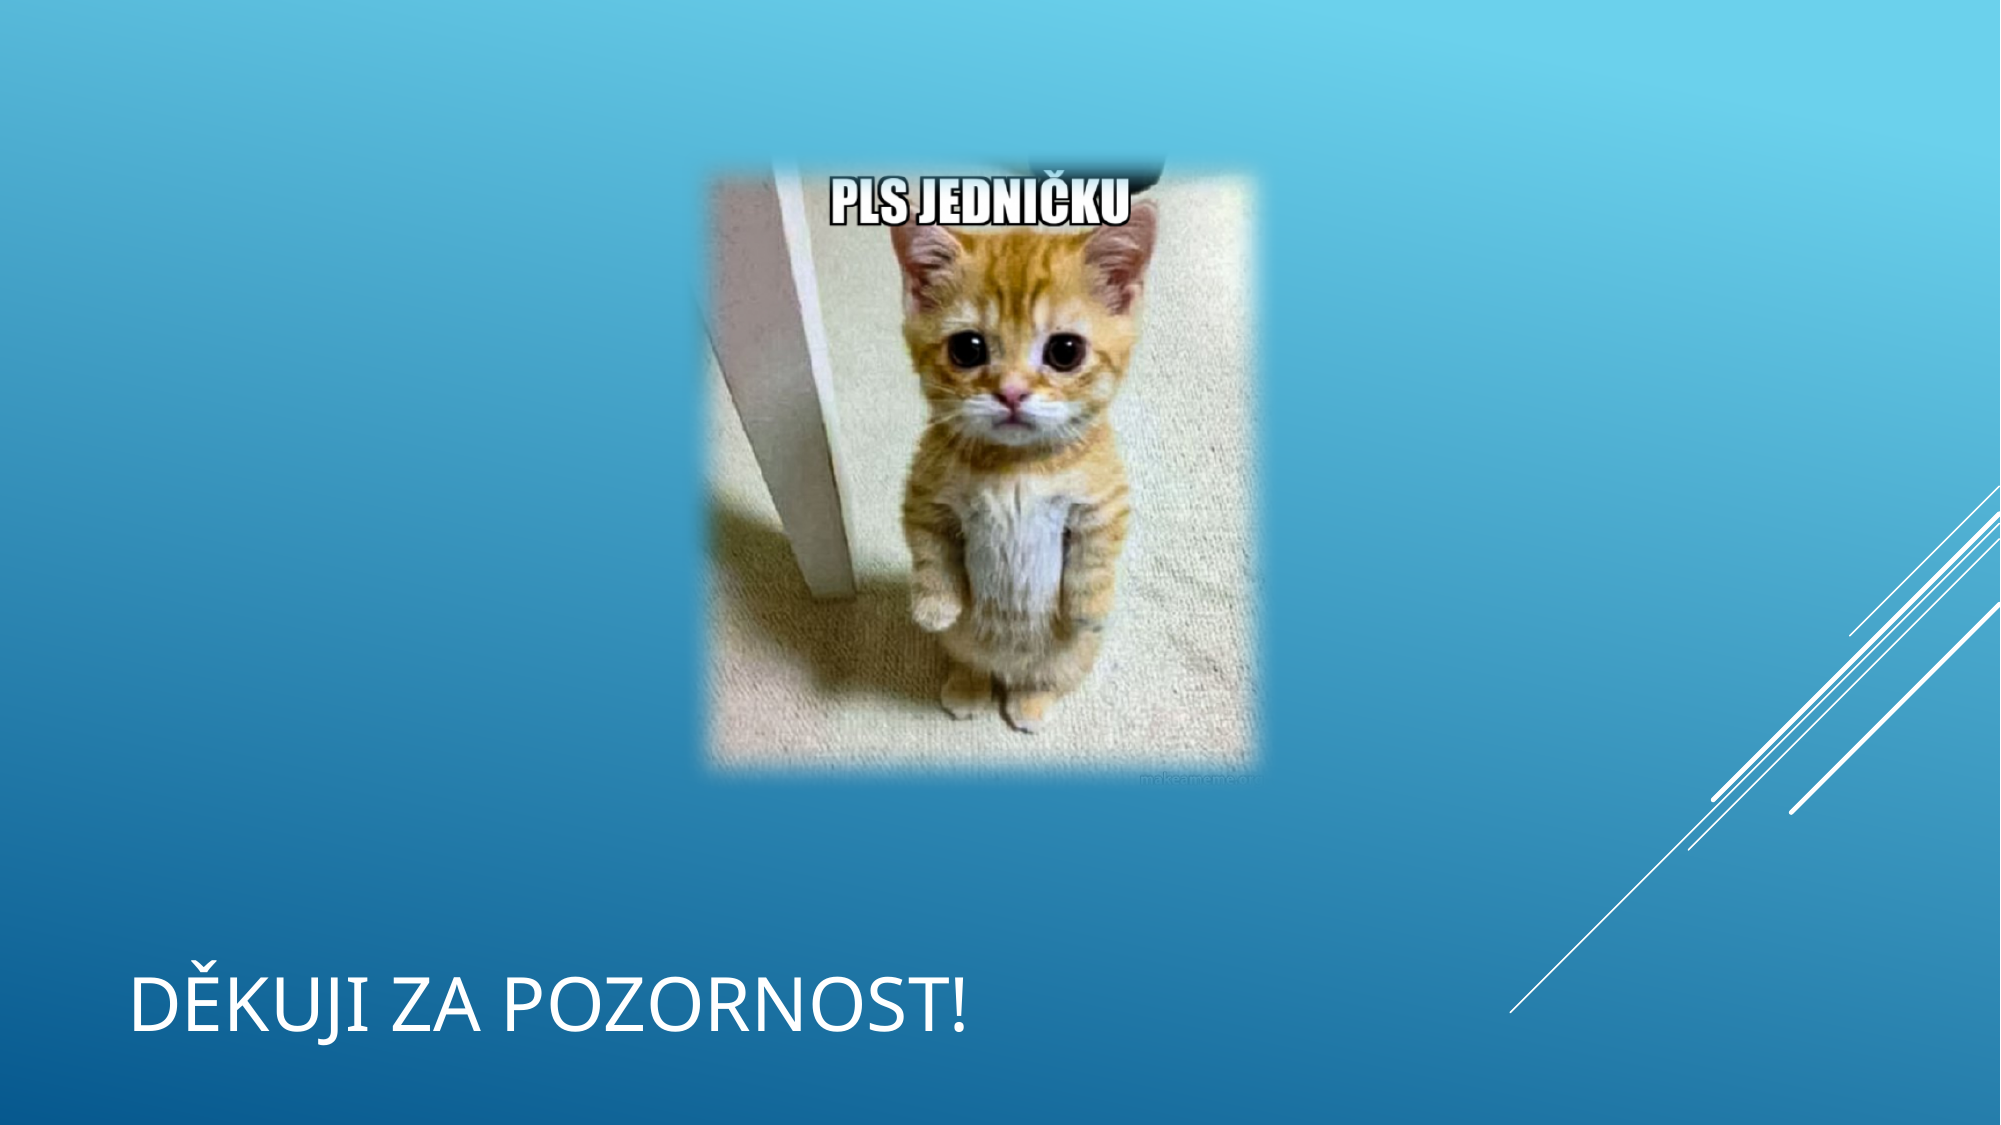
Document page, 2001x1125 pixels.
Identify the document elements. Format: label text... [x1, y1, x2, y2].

picture [681, 147, 1280, 793]
title Děkuji za pozornost! [112, 877, 1513, 1125]
